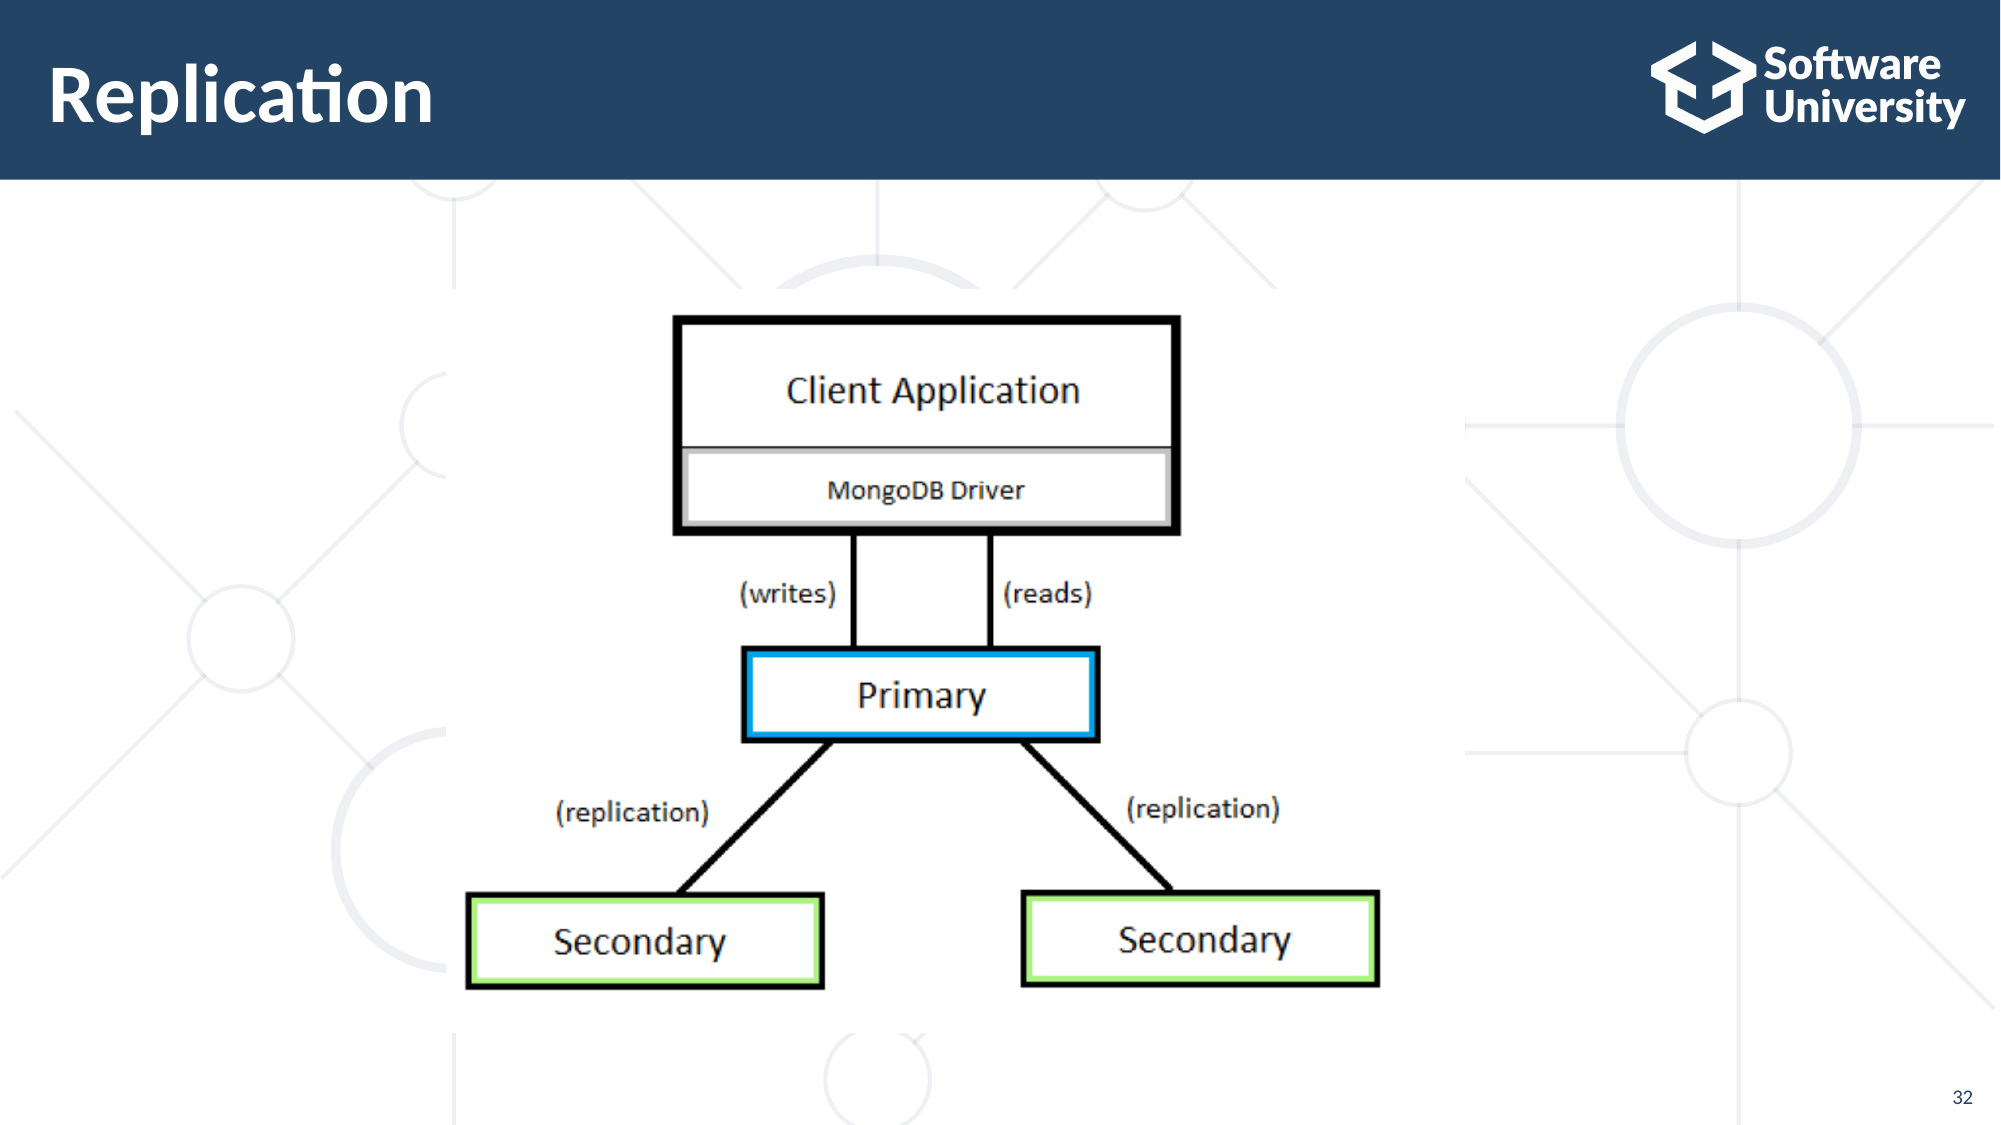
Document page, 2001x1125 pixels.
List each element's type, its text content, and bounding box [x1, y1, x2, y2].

picture [446, 289, 1466, 1034]
title Replication [31, 16, 1625, 162]
picture [1651, 41, 1966, 134]
slide_number 32 [1927, 1067, 1989, 1117]
